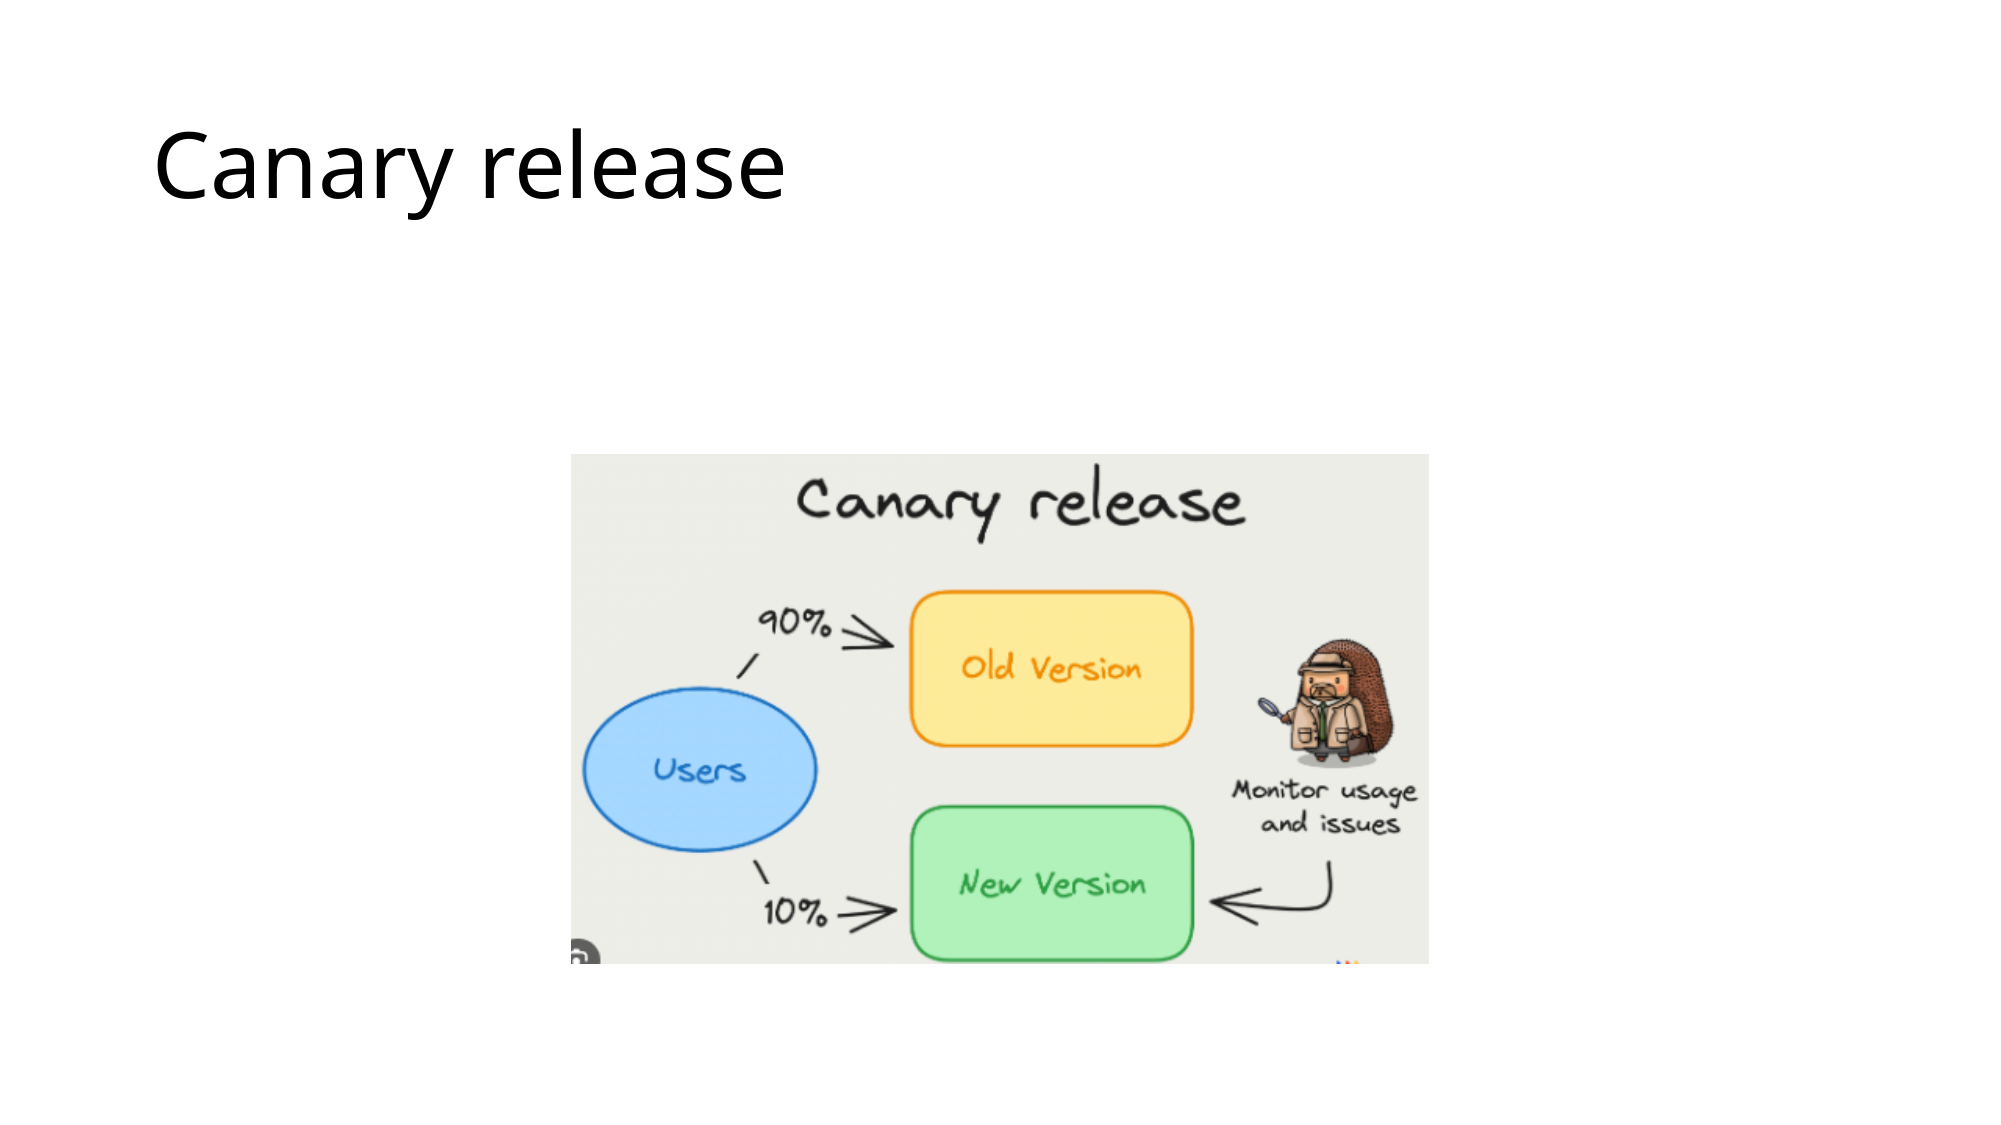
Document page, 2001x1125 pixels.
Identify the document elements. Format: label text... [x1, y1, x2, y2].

picture [571, 454, 1429, 964]
title Canary release [137, 59, 1863, 278]
